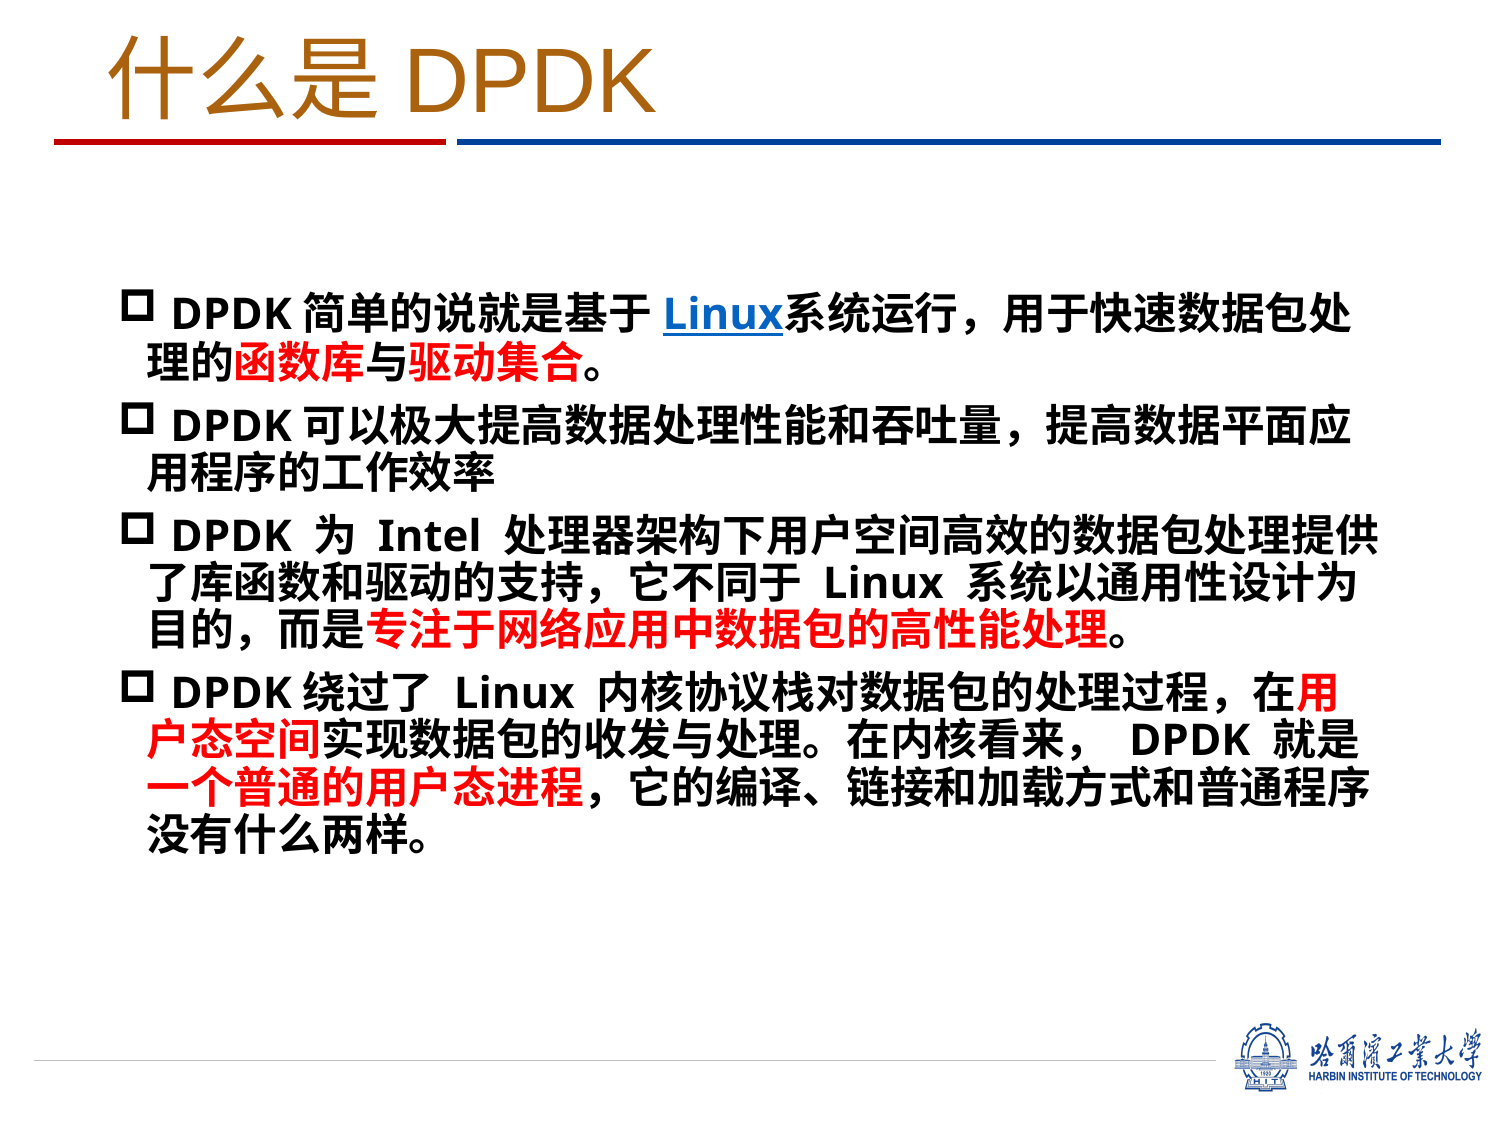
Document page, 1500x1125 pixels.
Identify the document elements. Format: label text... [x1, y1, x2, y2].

picture [1204, 1023, 1482, 1094]
list DPDK简单的说就是基于Linux系统运行，用于快速数据包处理的函数库与驱动集合。 DPDK可以极大提高数据处理性能和吞吐量，提高数据平面应用程序的工作效率 DPDK 为 Intel 处理器架构下用户空间高效的数据包处理提供了库函数和驱动的支持，它不同于 Linux 系统以通用性设计为目的，而是专注于网络应用中数据包的高性能处理。 DPDK绕过了 Linux 内核协议栈对数据包的处理过程，在用户态空间实现数据包的收发与处理。在内核看来， DPDK 就是一个普通的用户态进程，它的编译、链接和加载方式和普通程序没有什么两样。 [103, 279, 1397, 1014]
text_box 什么是DPDK [91, 30, 673, 140]
